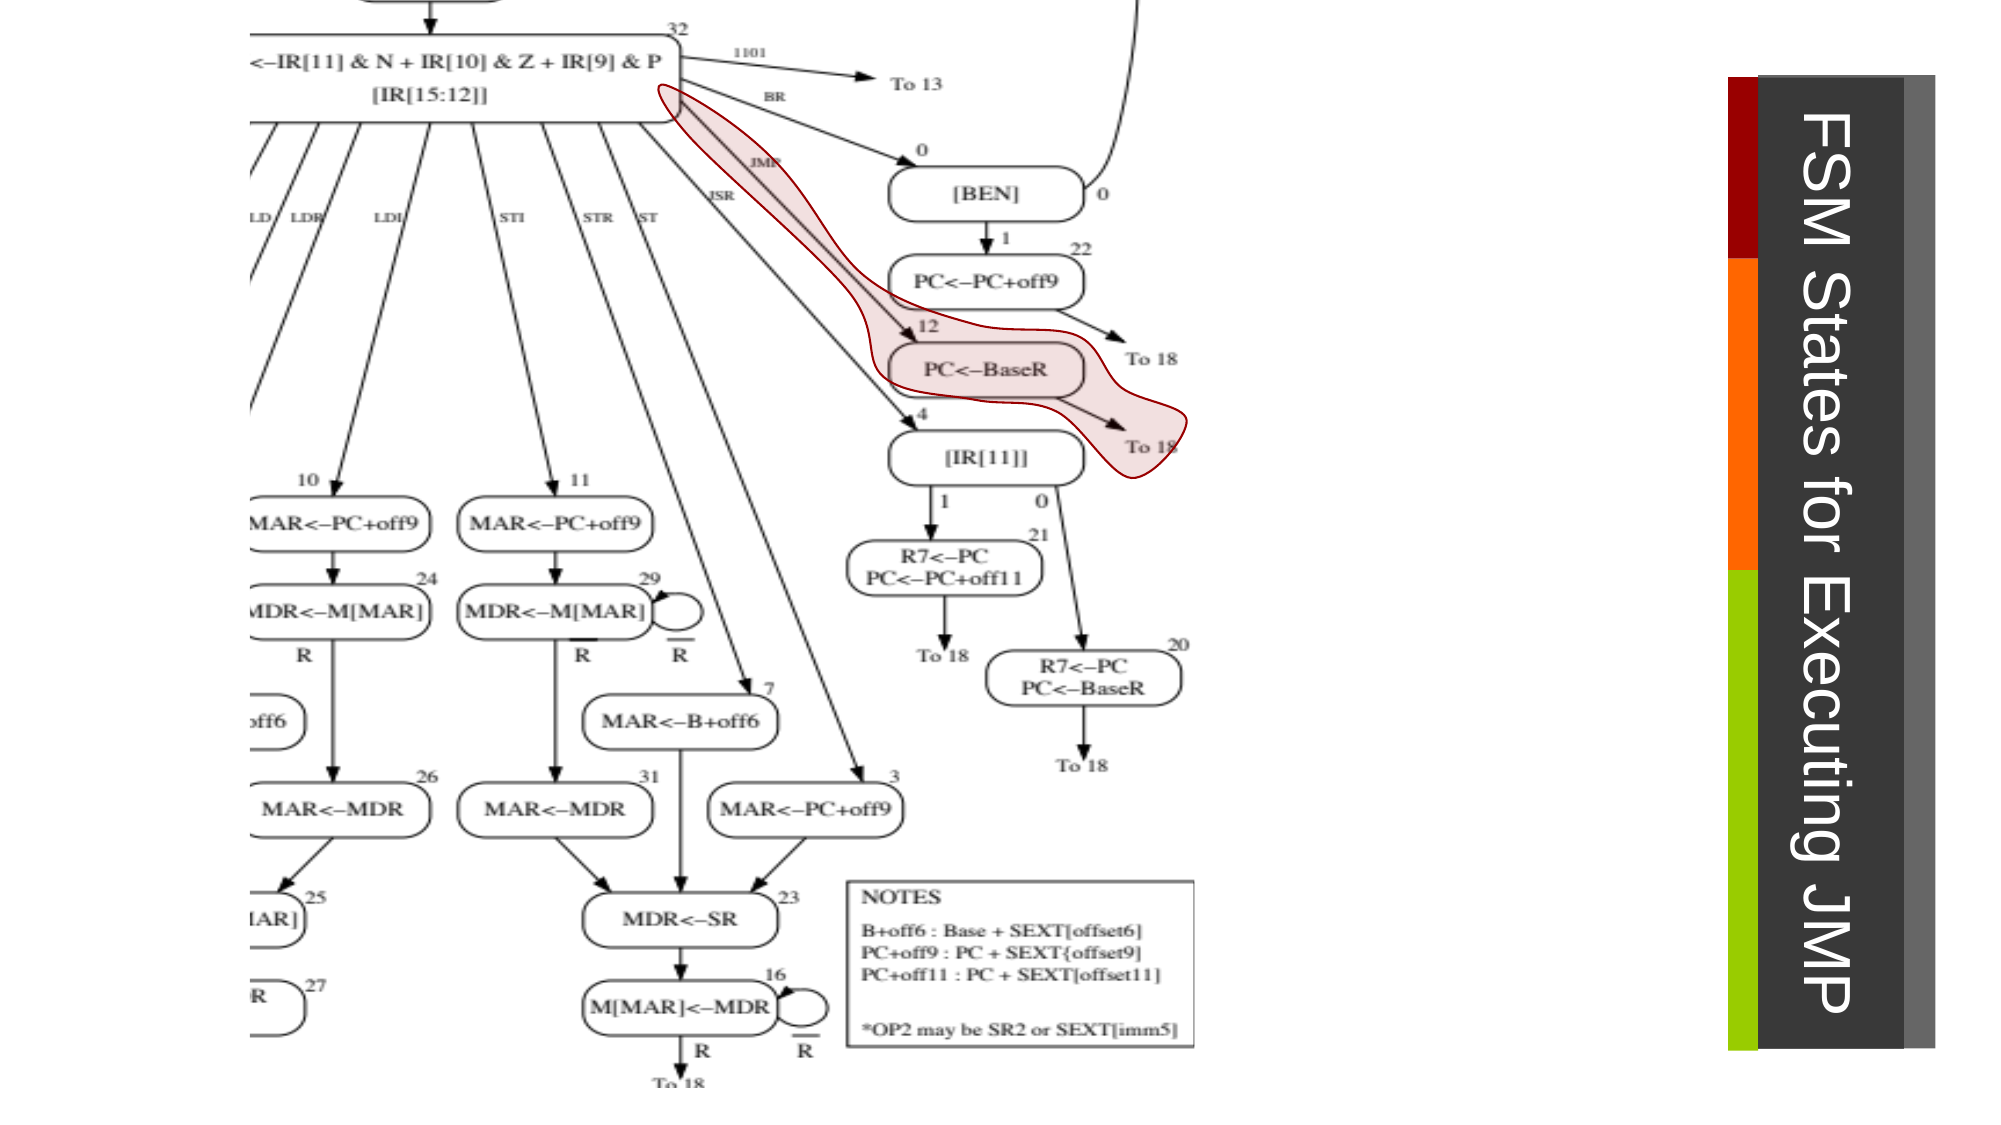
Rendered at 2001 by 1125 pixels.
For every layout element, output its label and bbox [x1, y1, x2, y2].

picture [249, 0, 1240, 1125]
title [1758, 77, 1904, 1049]
